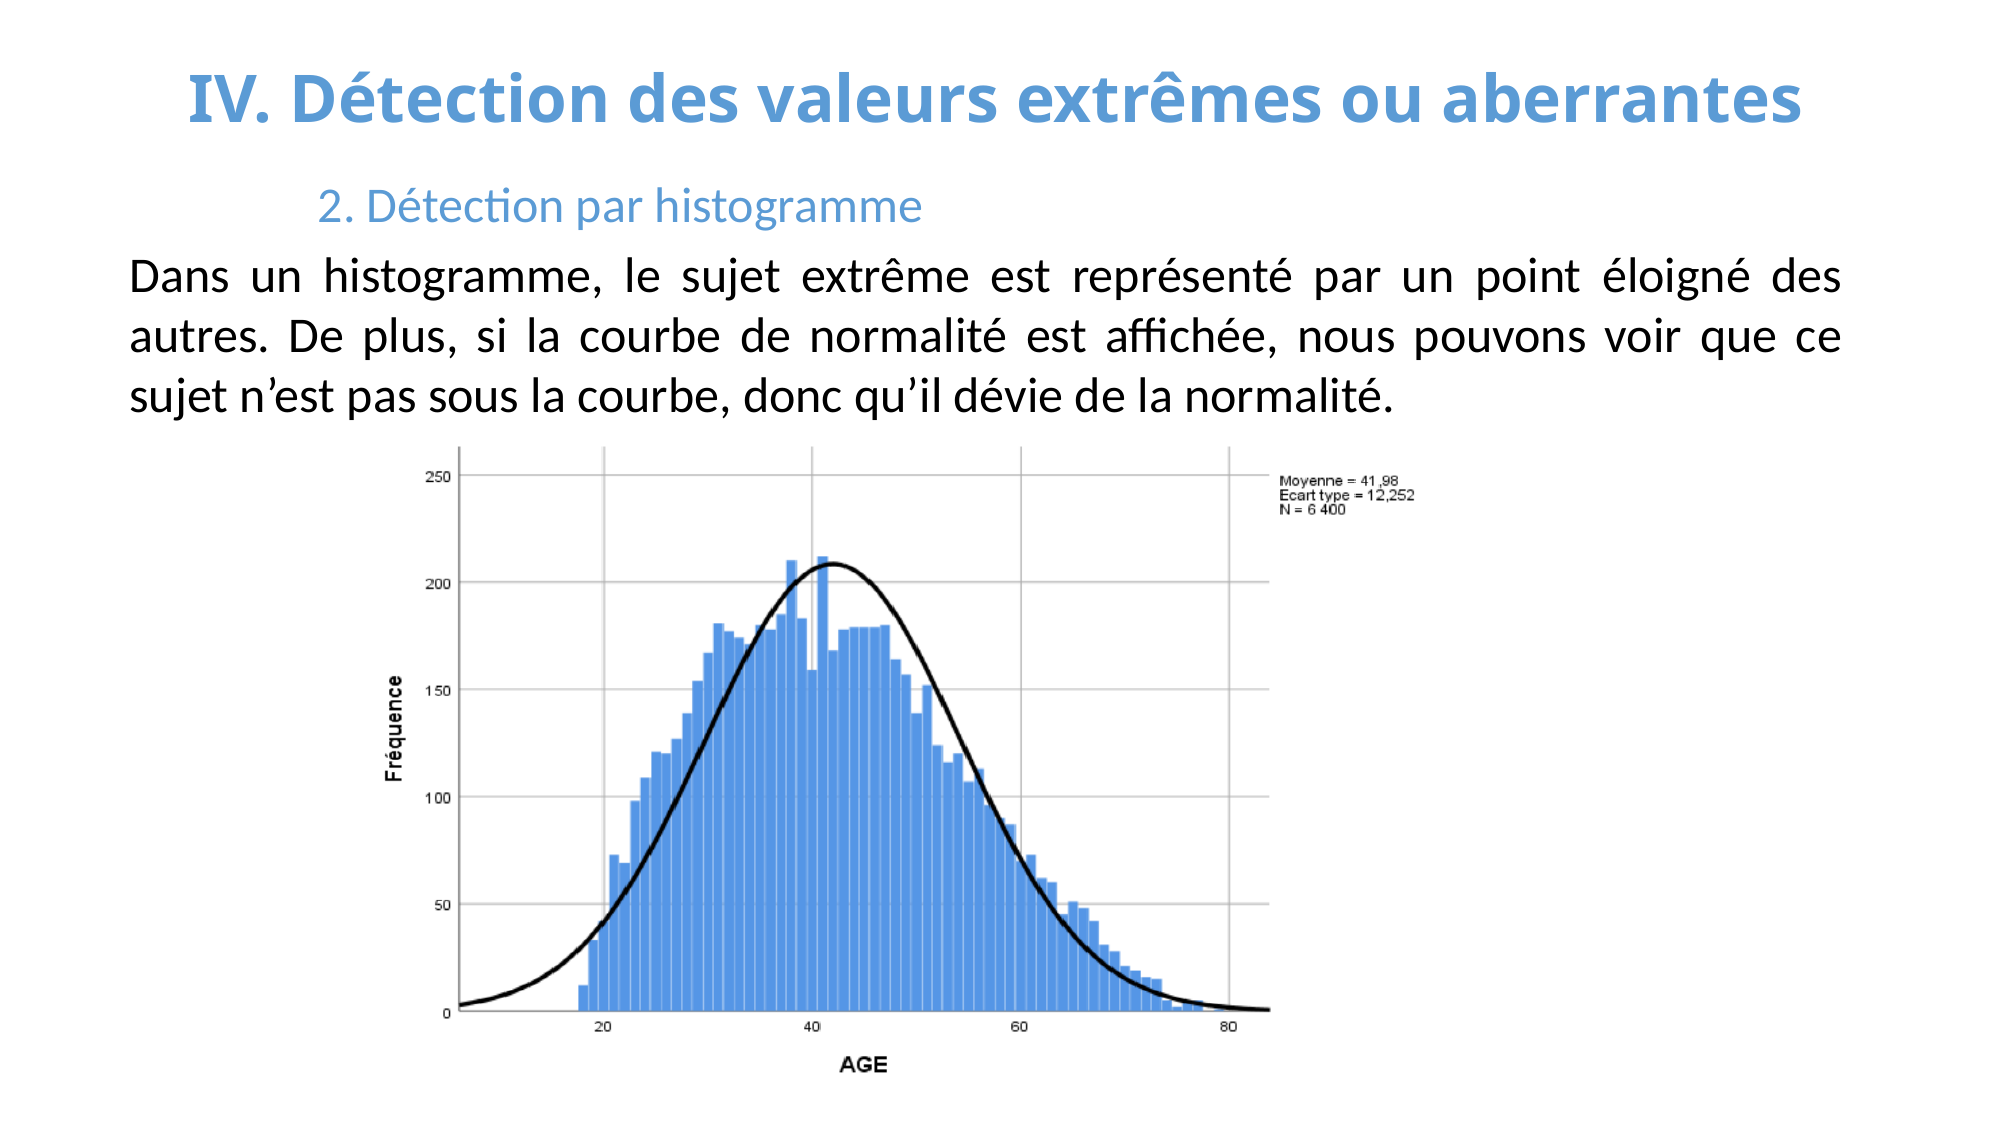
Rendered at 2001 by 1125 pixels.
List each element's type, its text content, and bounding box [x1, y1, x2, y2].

text_box 2. Détection par histogramme [303, 164, 939, 234]
title IV. Détection des valeurs extrêmes ou aberrantes [173, 36, 1827, 165]
text_box Dans un histogramme, le sujet extrême est représenté par un point éloigné des autres. De plus, si la courbe de normalité est affichée, nous pouvons voir que ce sujet n’est pas sous la courbe, donc qu’il dévie de la normalité. [114, 234, 1859, 430]
picture [335, 431, 1428, 1081]
